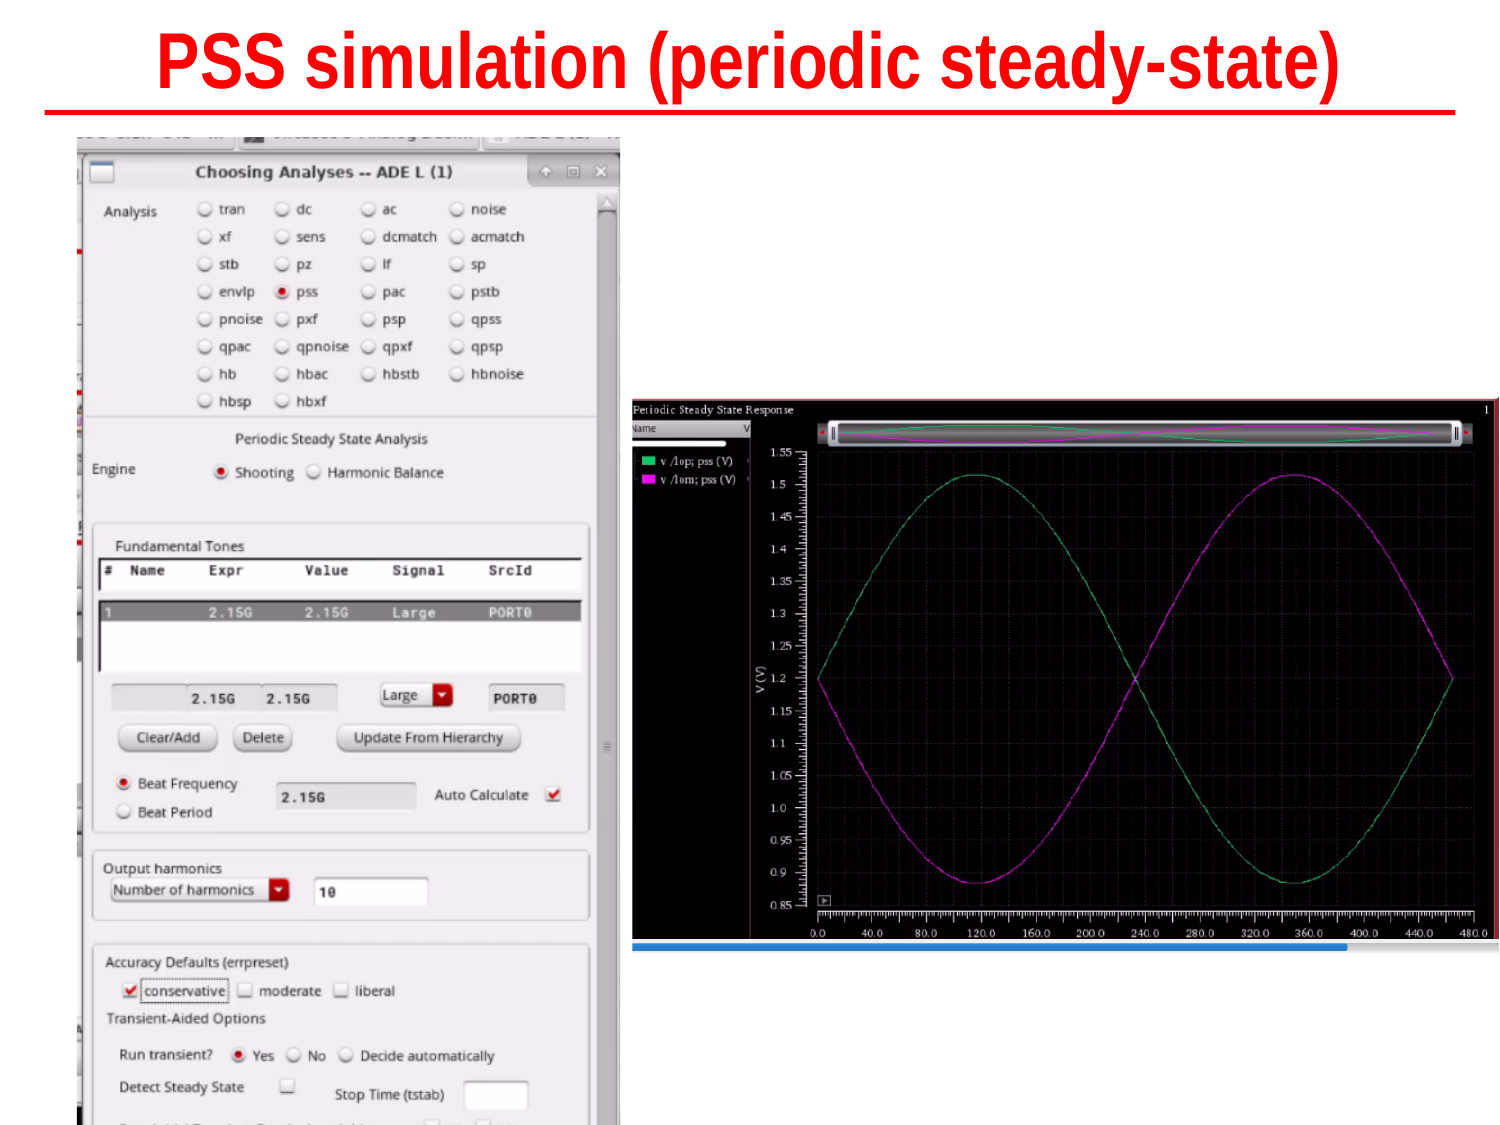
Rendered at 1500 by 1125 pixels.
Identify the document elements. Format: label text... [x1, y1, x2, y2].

picture [76, 136, 621, 1125]
picture [631, 396, 1500, 953]
title PSS simulation (periodic steady-state) [112, 0, 1388, 112]
